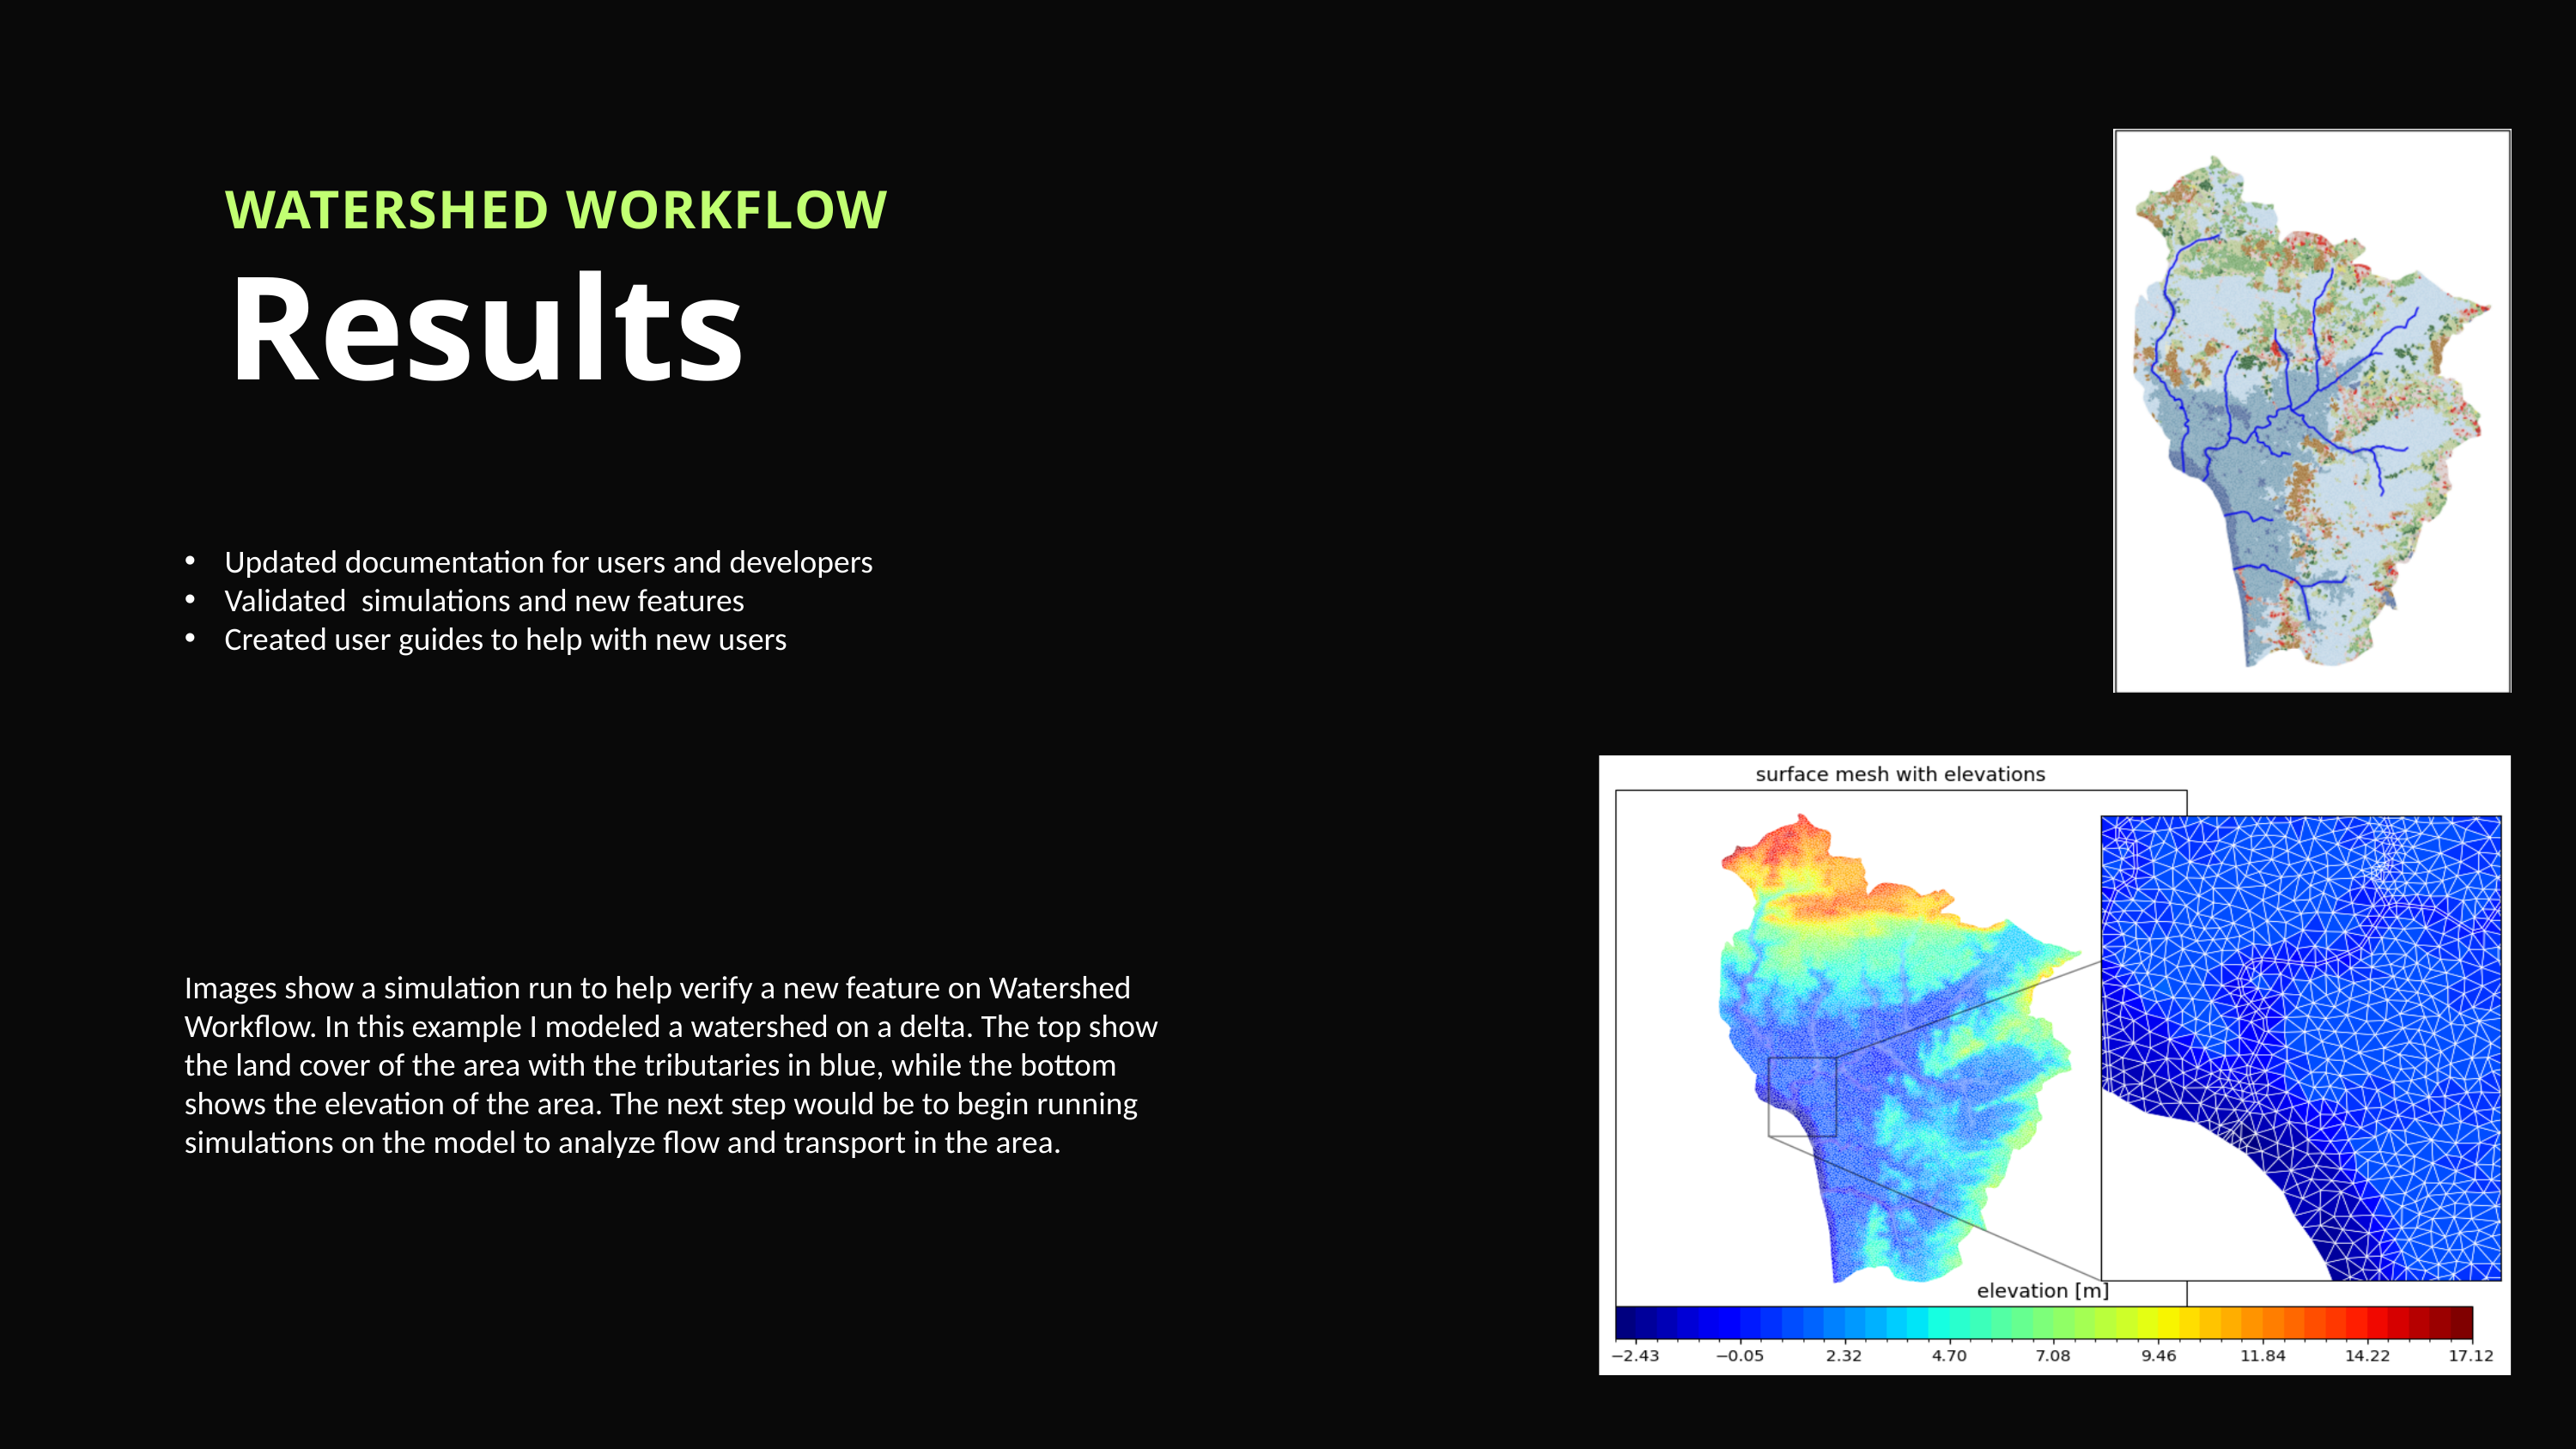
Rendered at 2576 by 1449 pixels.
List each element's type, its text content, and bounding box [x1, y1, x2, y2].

text_box Updated documentation for users and developers Validated simulations and new features Created user guides to help with new users [171, 534, 1267, 664]
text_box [225, 176, 1374, 410]
text_box Images show a simulation run to help verify a new feature on Watershed Workflow. In this example I modeled a watershed on a delta. The top show the land cover of the area with the tributaries in blue, while the bottom shows the elevation of the area. The next step would be to begin running simulations on the model to analyze flow and transport in the area. [171, 960, 1213, 1167]
text_box [1599, 755, 2512, 1375]
picture [2113, 129, 2512, 693]
